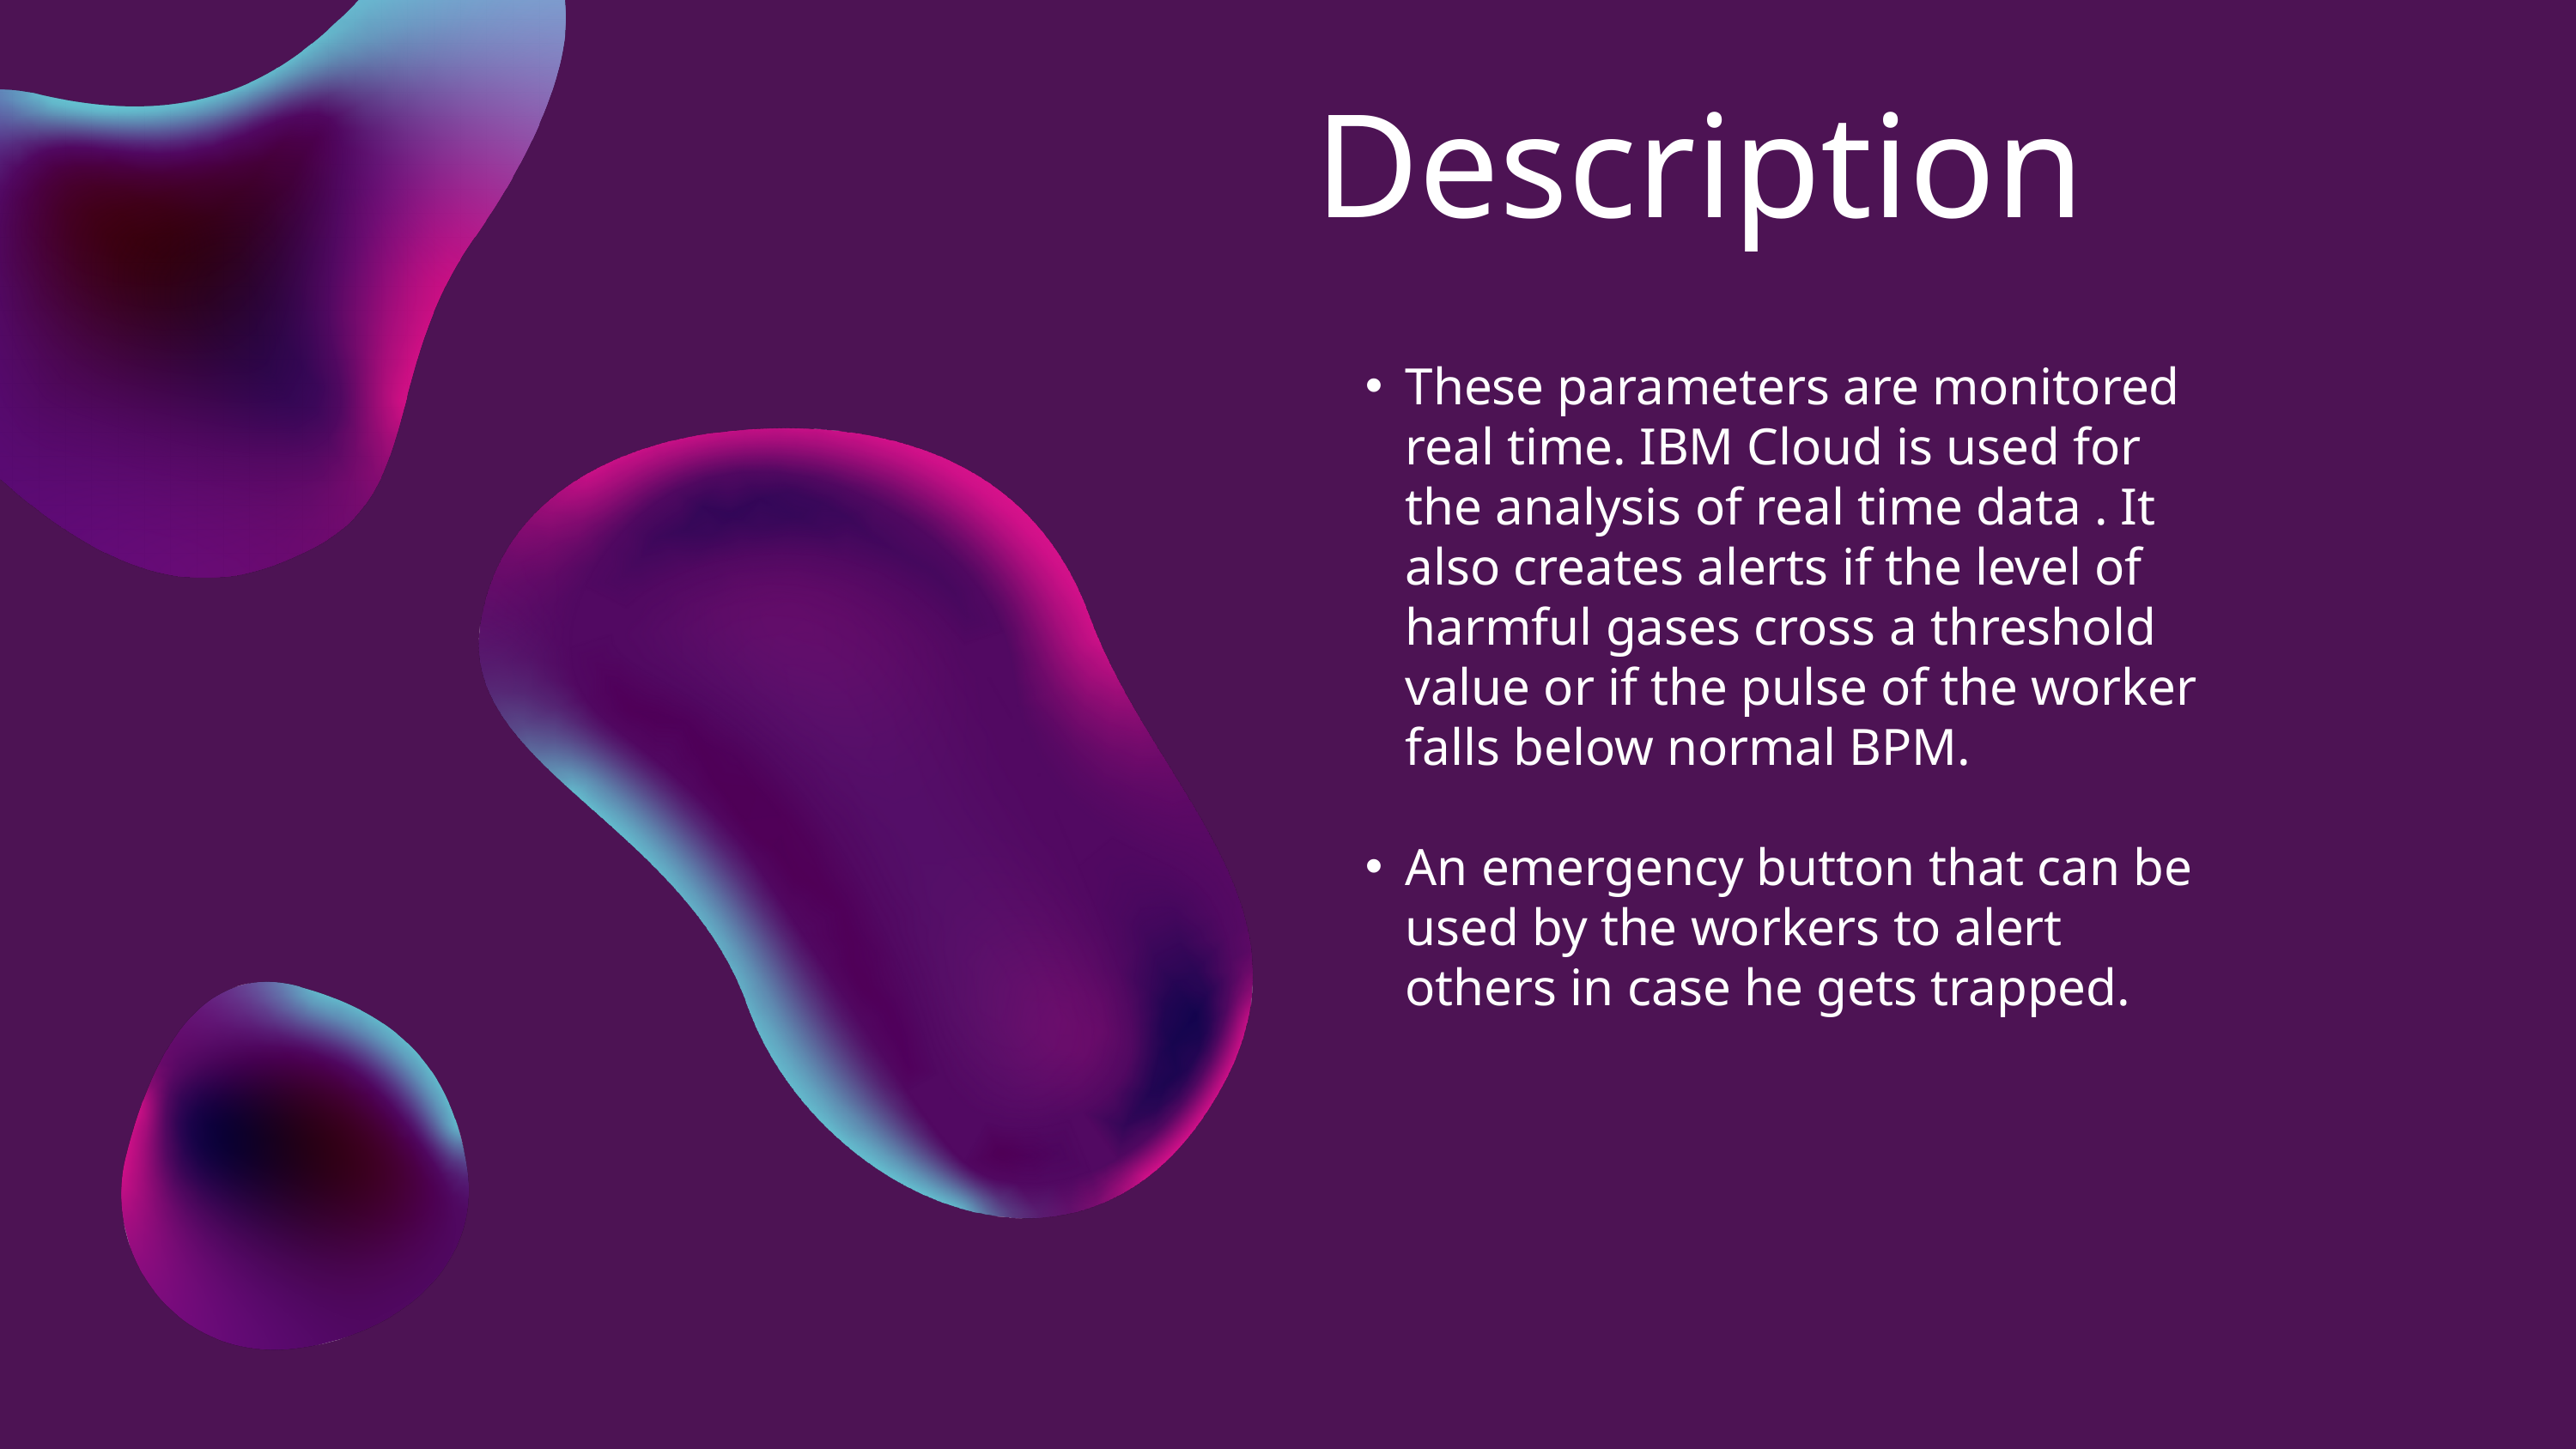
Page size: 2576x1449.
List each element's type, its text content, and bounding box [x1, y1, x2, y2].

picture [0, 0, 1298, 1385]
text_box Description [1094, 76, 2085, 415]
text_box These parameters are monitored real time. IBM Cloud is used for the analysis of real time data . It also creates alerts if the level of harmful gases cross a threshold value or if the pulse of the worker falls below normal BPM. An emergency button that can be used by the workers to alert others in case he gets trapped. [1352, 349, 2222, 1022]
